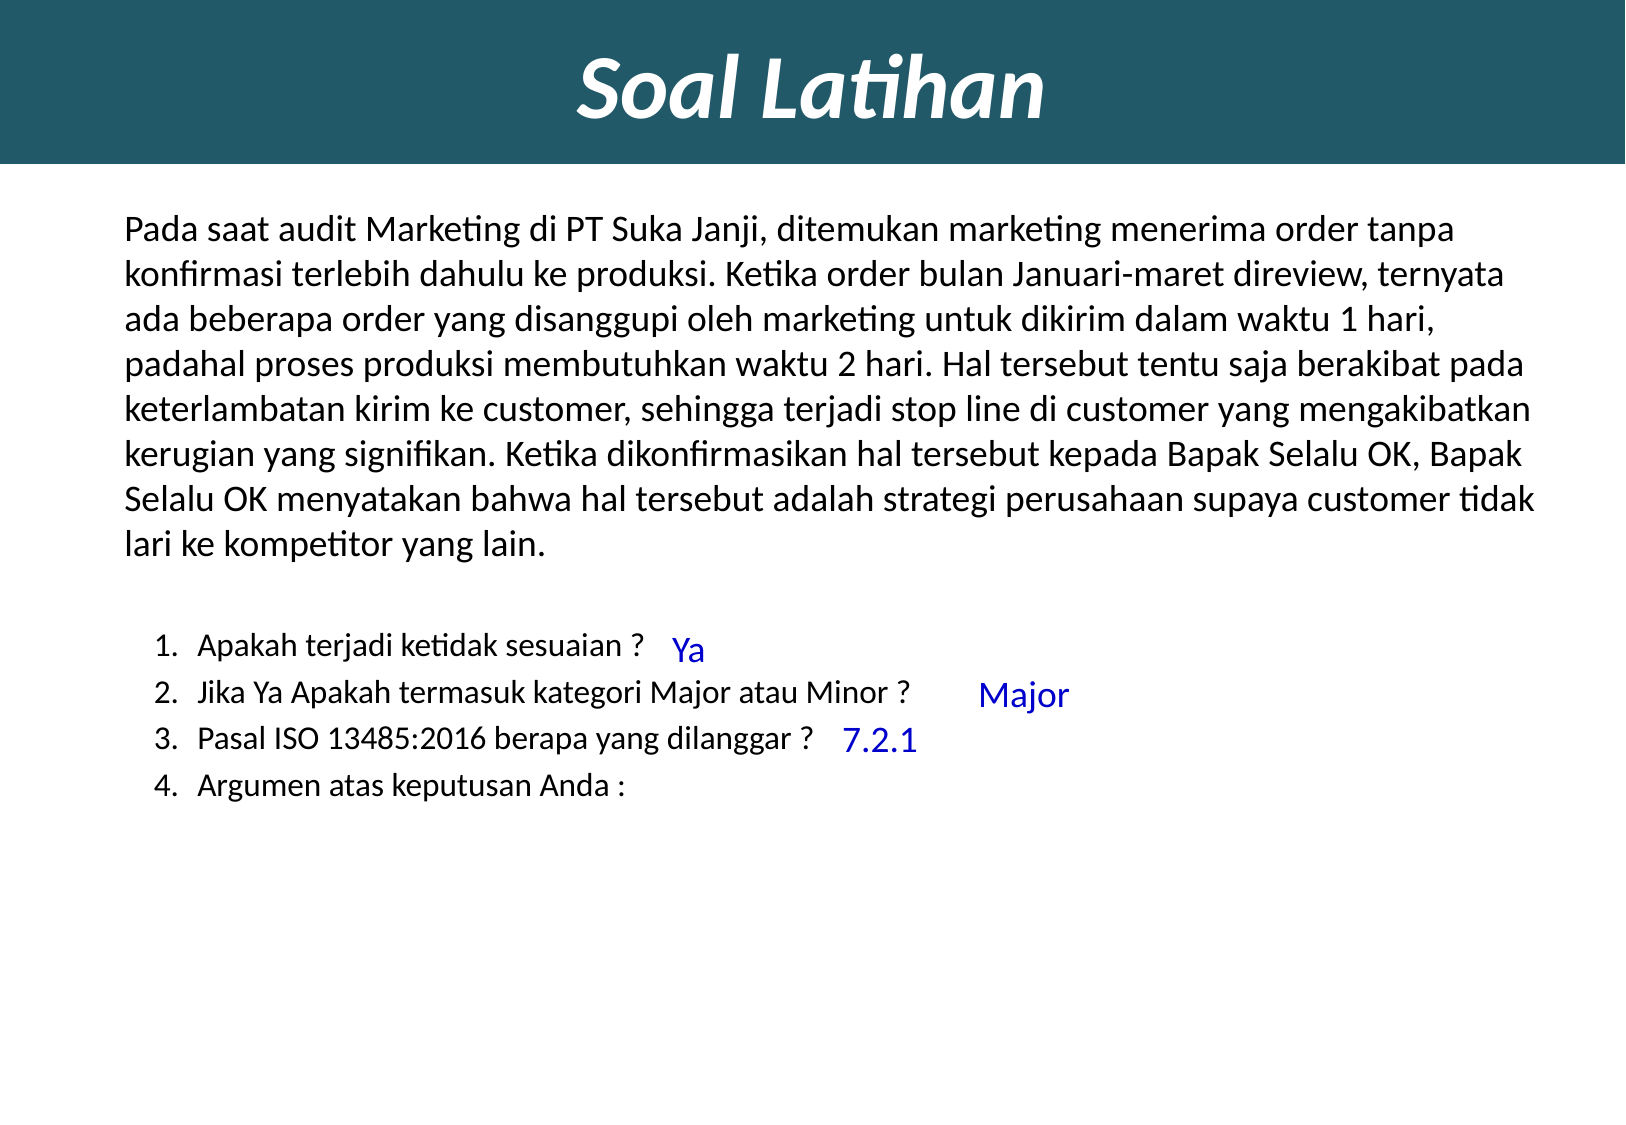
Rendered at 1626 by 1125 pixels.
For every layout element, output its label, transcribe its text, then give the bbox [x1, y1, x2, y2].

title Soal Latihan [0, 0, 1625, 165]
text_box Ya Major 7.2.1 [657, 617, 1085, 768]
list Pada saat audit Marketing di PT Suka Janji, ditemukan marketing menerima order tanpa konfirmasi terlebih dahulu ke produksi. Ketika order bulan Januari-maret direview, ternyata ada beberapa order yang disanggupi oleh marketing untuk dikirim dalam waktu 1 hari, padahal proses produksi membutuhkan waktu 2 hari. Hal tersebut tentu saja berakibat pada keterlambatan kirim ke customer, sehingga terjadi stop line di customer yang mengakibatkan kerugian yang signifikan. Ketika dikonfirmasikan hal tersebut kepada Bapak Selalu OK, Bapak Selalu OK menyatakan bahwa hal tersebut adalah strategi perusahaan supaya customer tidak lari ke kompetitor yang lain. Apakah terjadi ketidak sesuaian ? Jika Ya Apakah termasuk kategori Major atau Minor ? Pasal ISO 13485:2016 berapa yang dilanggar ? Argumen atas keputusan Anda : [109, 196, 1561, 984]
